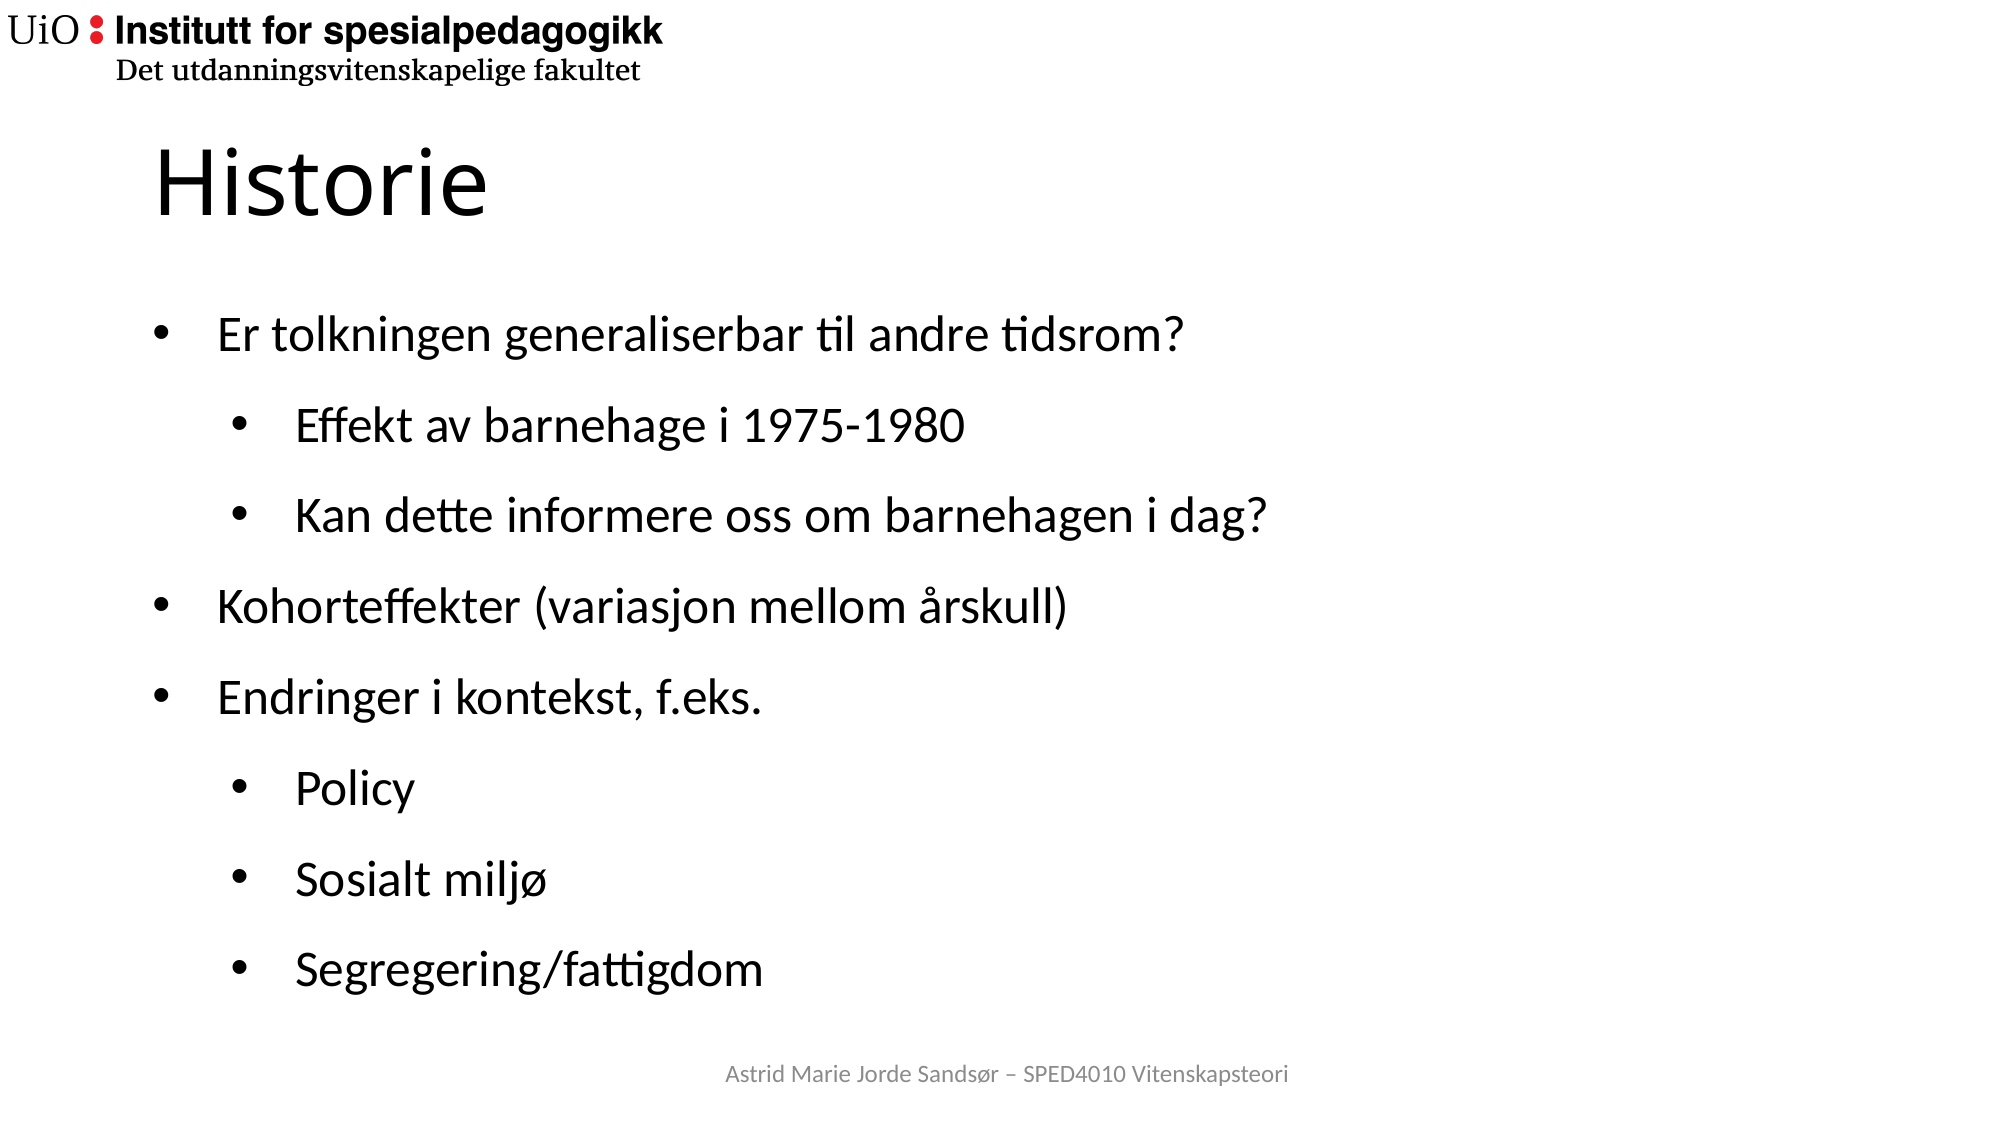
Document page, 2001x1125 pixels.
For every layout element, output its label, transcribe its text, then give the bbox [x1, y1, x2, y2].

footer Astrid Marie Jorde Sandsør – SPED4010 Vitenskapsteori [369, 1042, 1646, 1103]
picture [8, 15, 663, 86]
title Historie [137, 94, 1863, 278]
list Er tolkningen generaliserbar til andre tidsrom? Effekt av barnehage i 1975-1980 Kan dette informere oss om barnehagen i dag? Kohorteffekter (variasjon mellom årskull) Endringer i kontekst, f.eks. Policy Sosialt miljø Segregering/fattigdom [137, 299, 1863, 1014]
